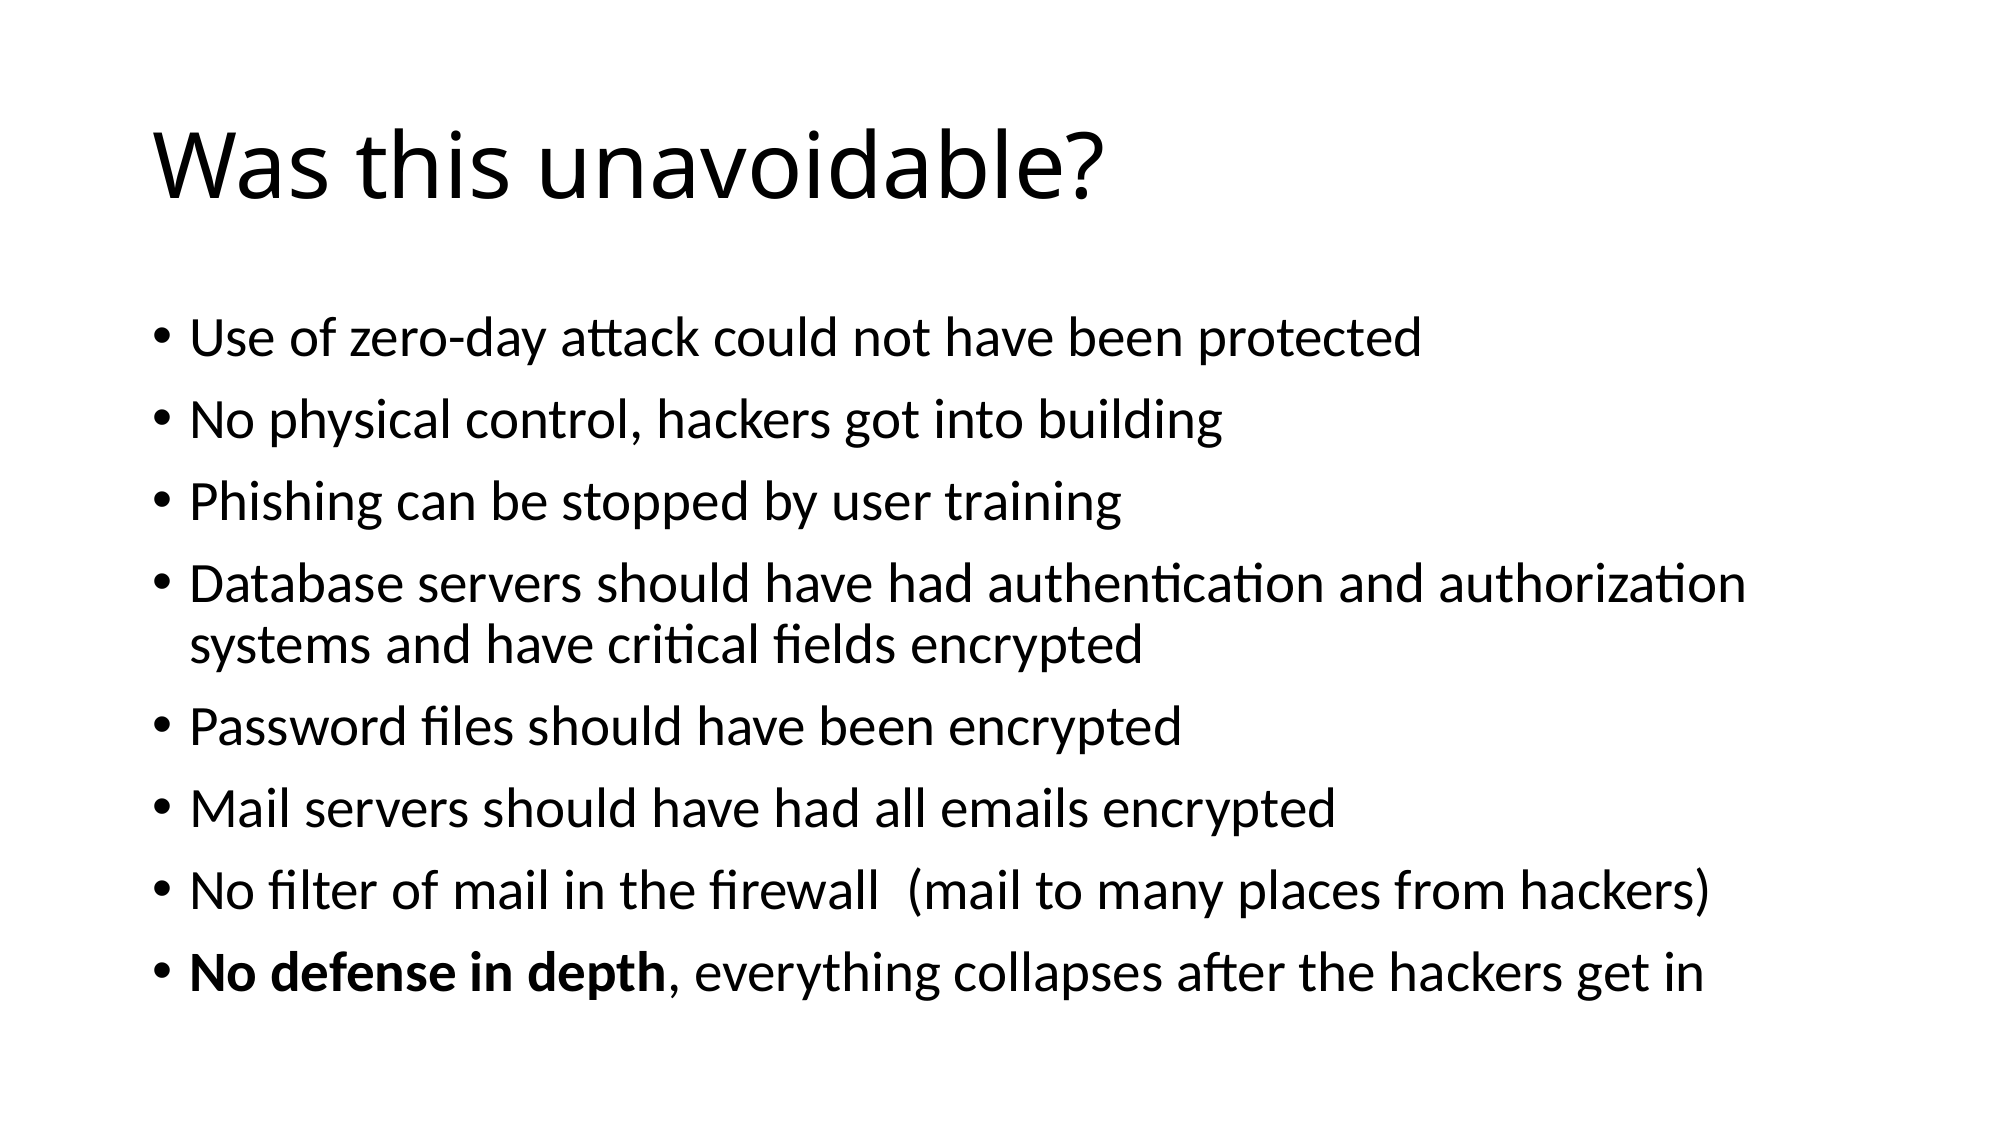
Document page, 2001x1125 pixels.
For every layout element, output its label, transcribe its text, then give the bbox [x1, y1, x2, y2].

title Was this unavoidable? [137, 59, 1863, 278]
list Use of zero-day attack could not have been protected No physical control, hackers got into building Phishing can be stopped by user training Database servers should have had authentication and authorization systems and have critical fields encrypted Password files should have been encrypted Mail servers should have had all emails encrypted No filter of mail in the firewall (mail to many places from hackers) No defense in depth, everything collapses after the hackers get in [137, 299, 1863, 1014]
